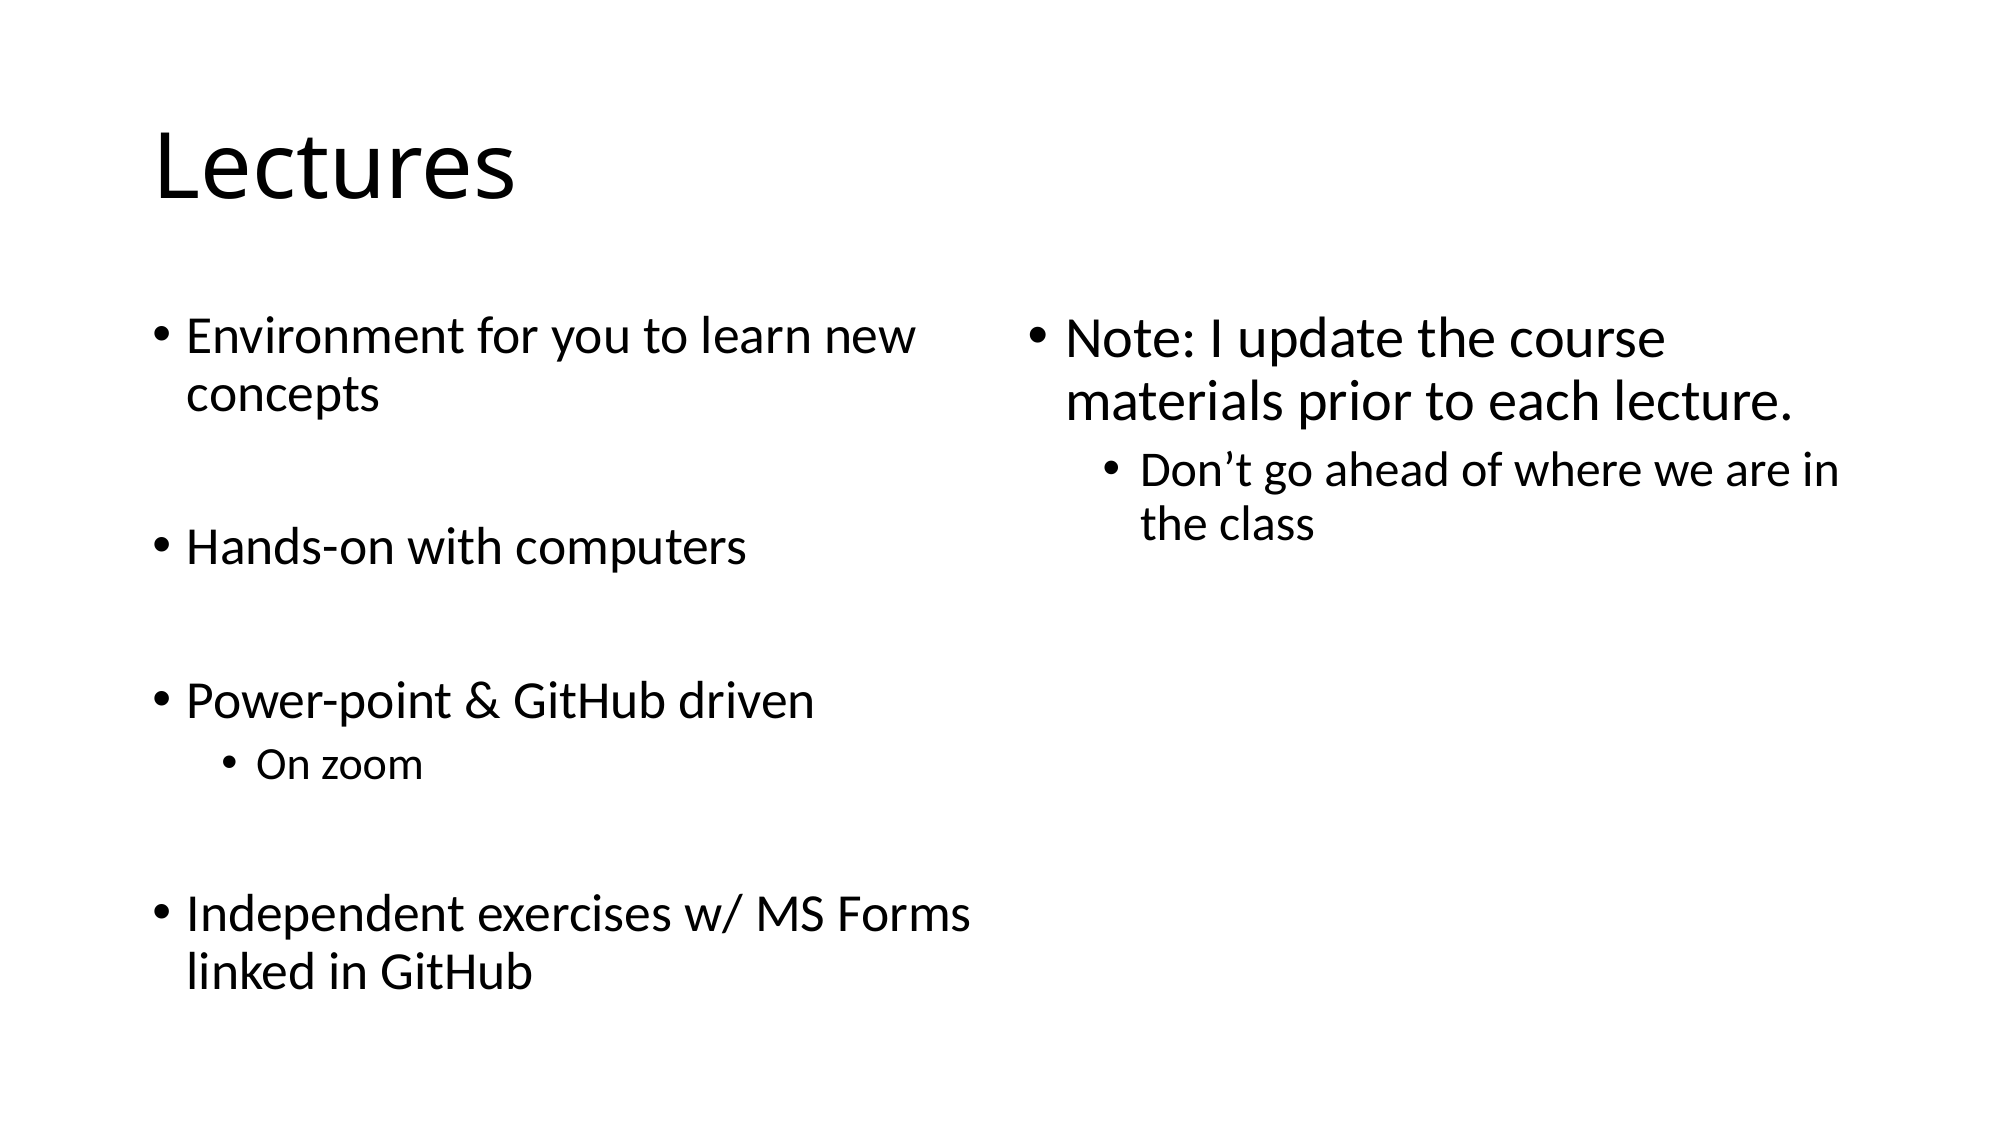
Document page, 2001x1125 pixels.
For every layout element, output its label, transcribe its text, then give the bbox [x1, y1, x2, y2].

title Lectures [137, 59, 1863, 278]
list Note: I update the course materials prior to each lecture. Don’t go ahead of where we are in the class [1012, 299, 1863, 1014]
list Environment for you to learn new concepts Hands-on with computers Power-point & GitHub driven On zoom Independent exercises w/ MS Forms linked in GitHub [137, 299, 988, 1014]
